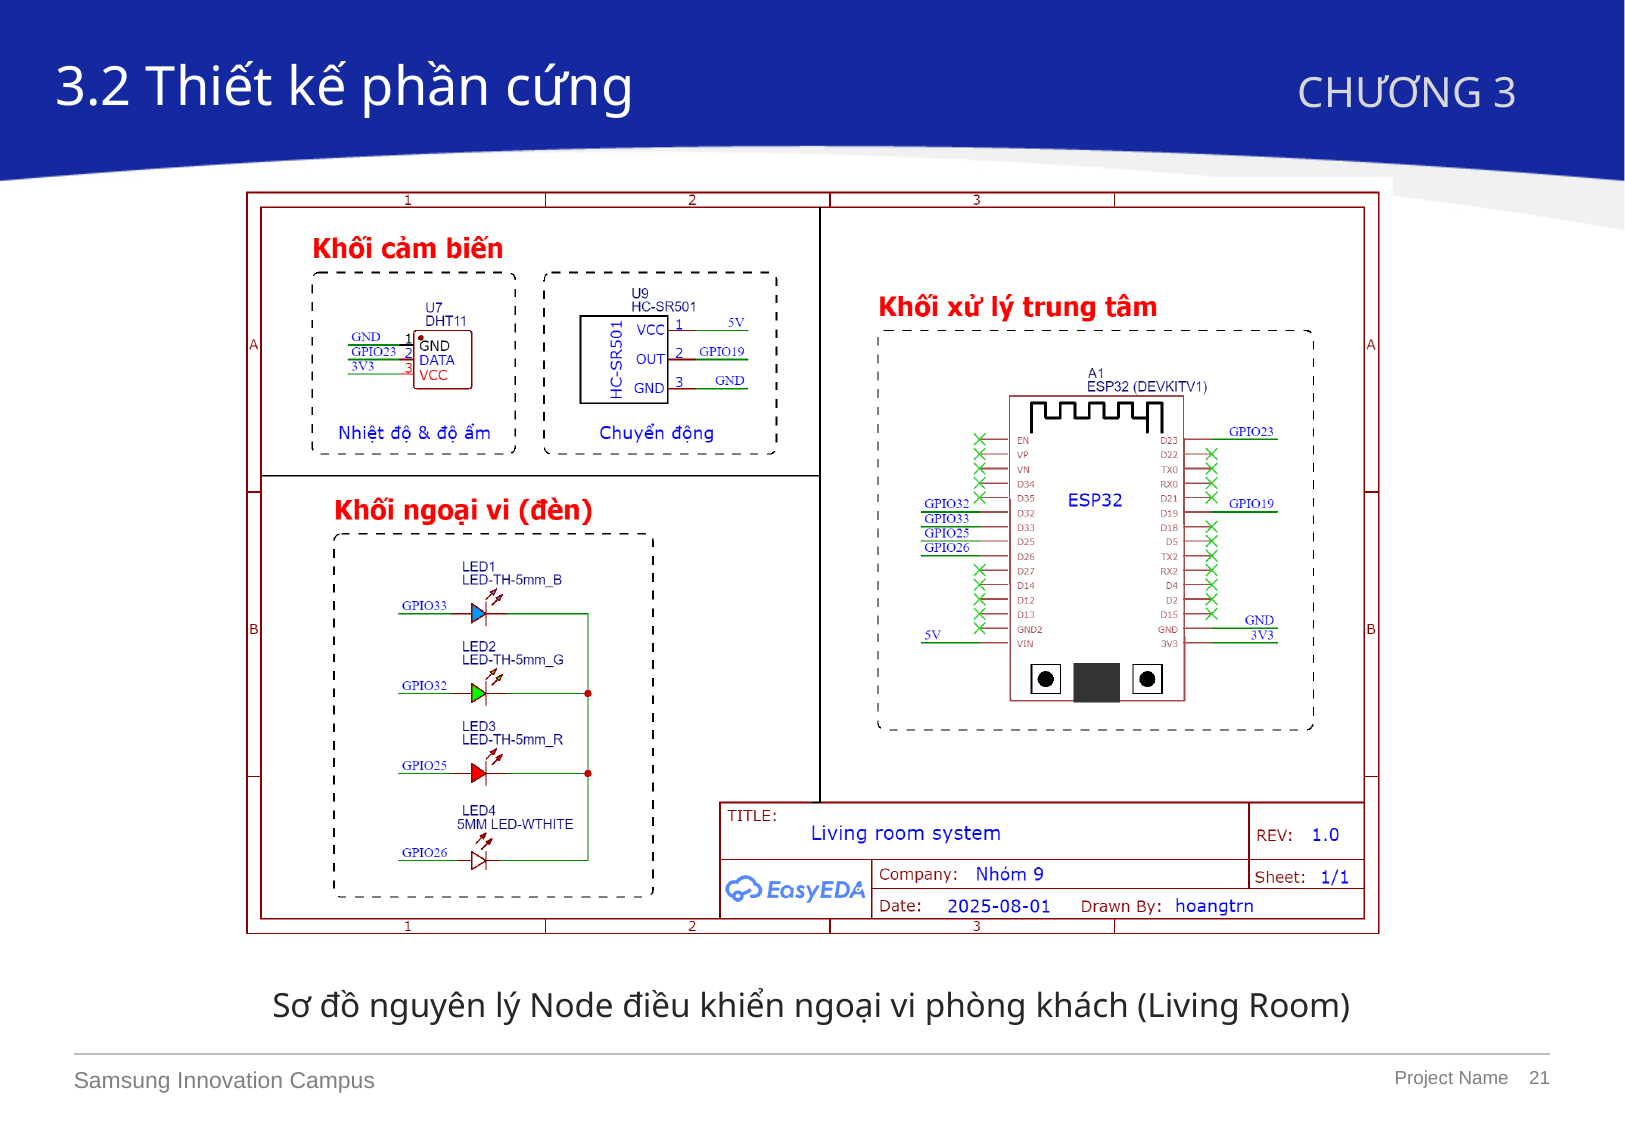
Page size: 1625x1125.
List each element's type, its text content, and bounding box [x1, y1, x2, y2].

text_box 3.2 Thiết kế phần cứng [55, 51, 1178, 117]
text_box CHƯƠNG 3 [1297, 66, 1568, 117]
picture [0, 0, 1625, 1125]
text_box Sơ đồ nguyên lý Node điều khiển ngoại vi phòng khách (Living Room) [173, 956, 1451, 1043]
